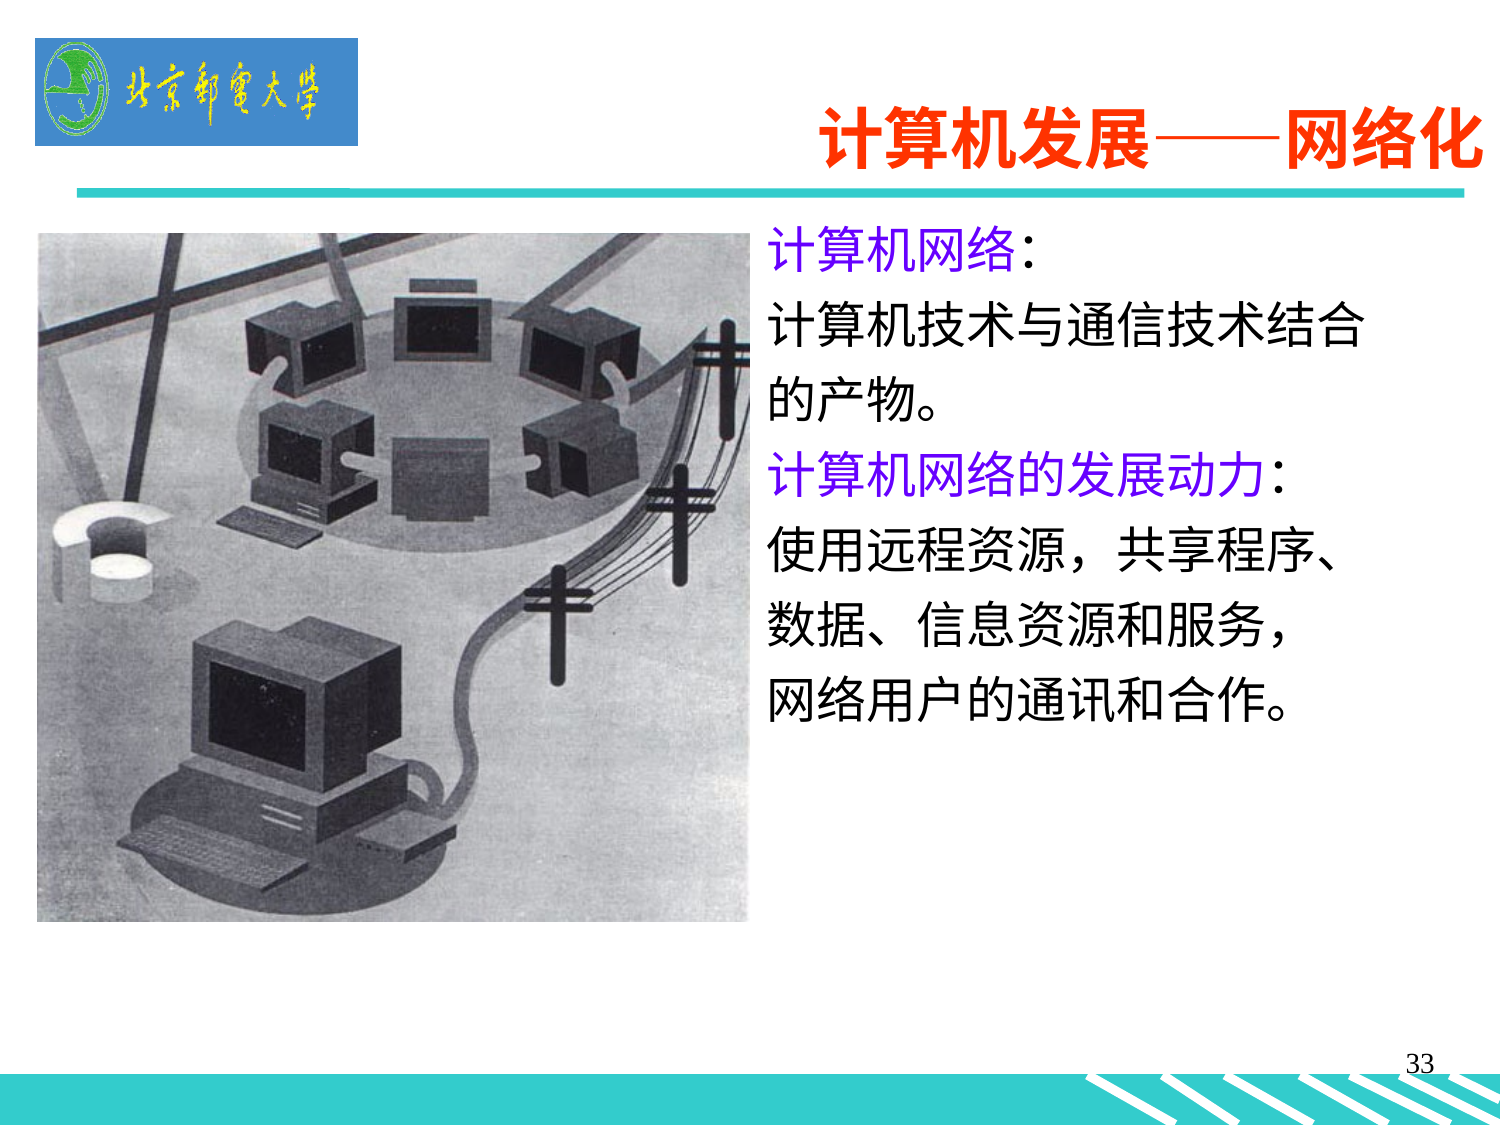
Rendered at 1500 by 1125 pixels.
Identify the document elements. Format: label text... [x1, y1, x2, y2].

text_box 33 [1137, 1037, 1450, 1113]
title 计算机发展——网络化 [0, 42, 1500, 231]
picture [37, 233, 751, 922]
picture [34, 37, 358, 42]
text_box 计算机网络： 计算机技术与通信技术结合 的产物。 计算机网络的发展动力： 使用远程资源，共享程序、 数据、信息资源和服务， 网络用户的通讯和合作。 [751, 196, 1382, 887]
